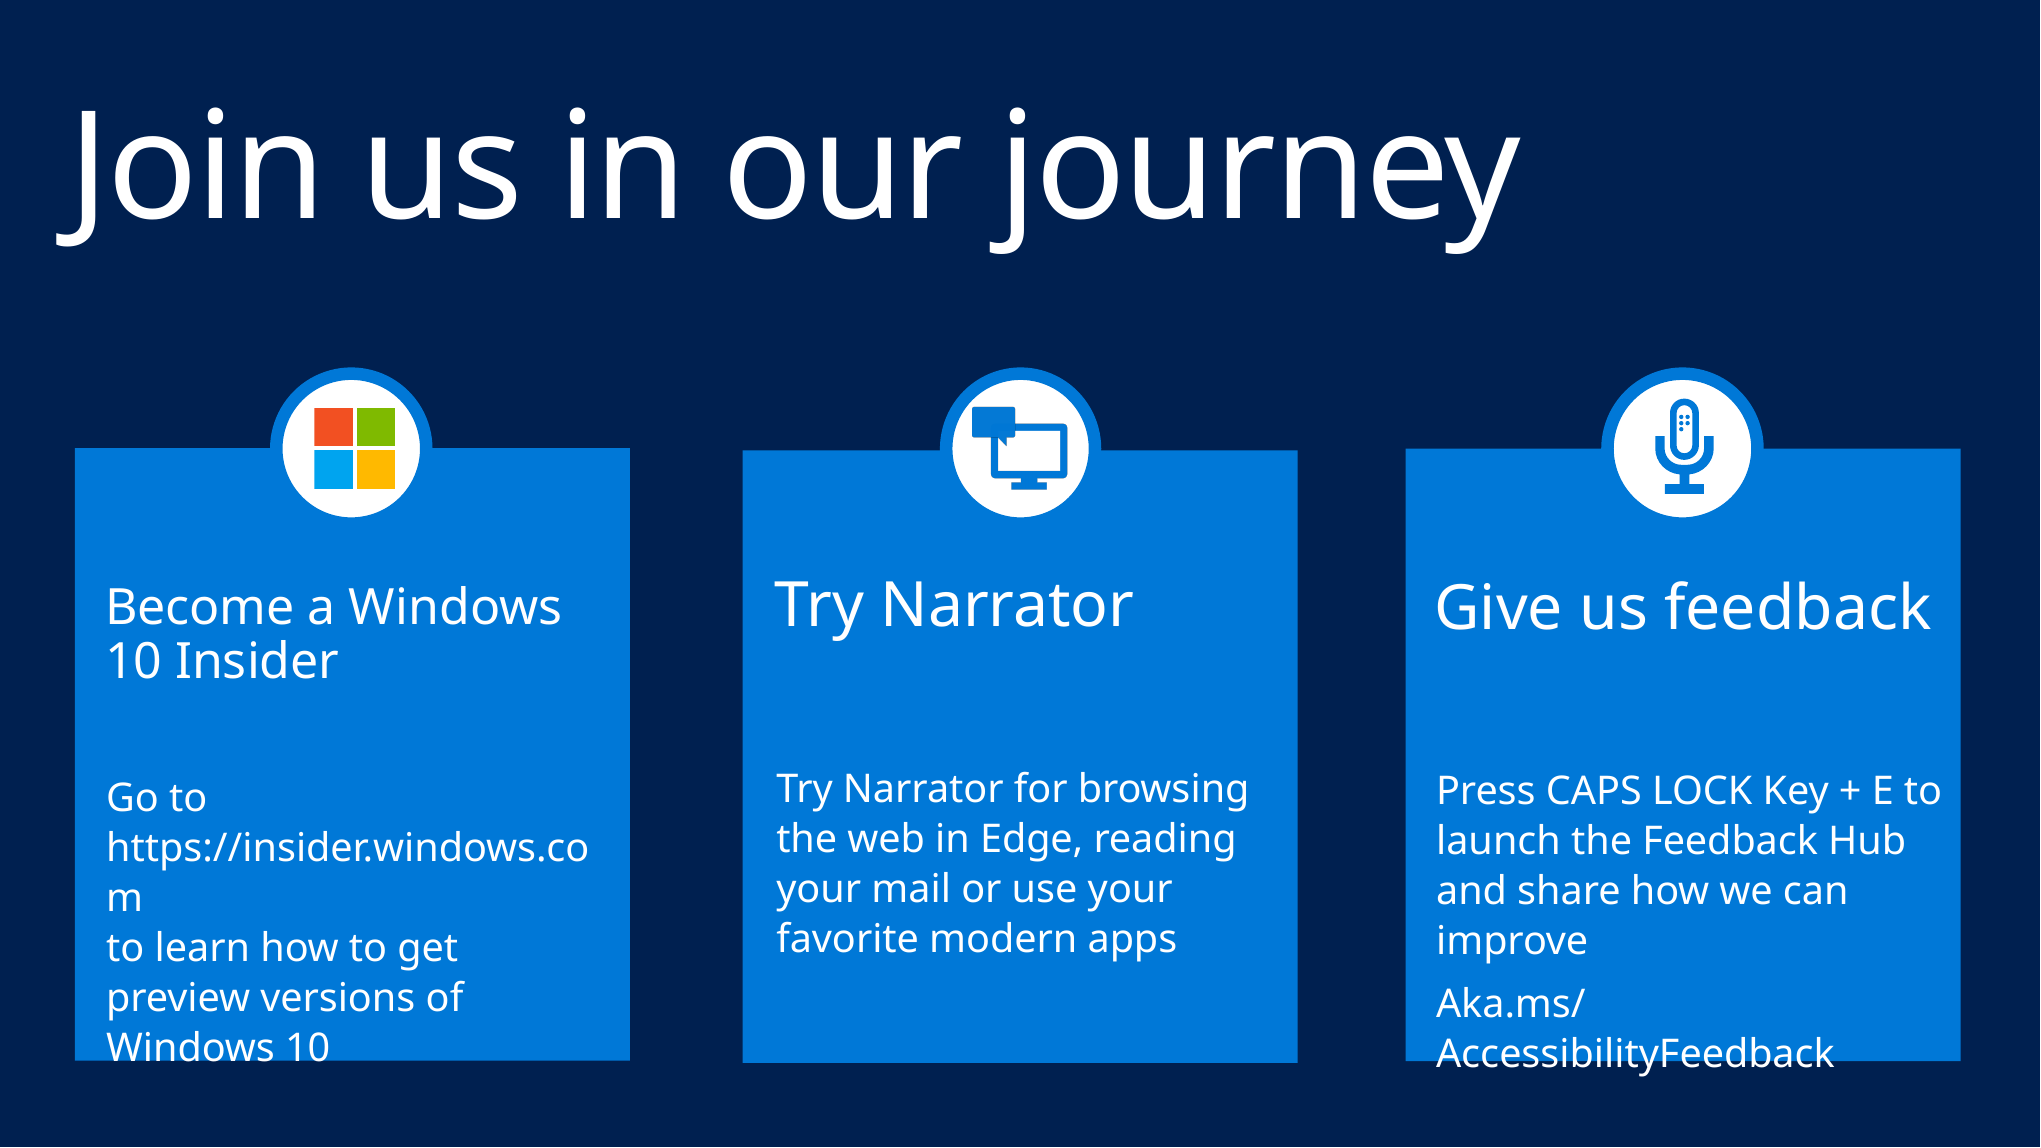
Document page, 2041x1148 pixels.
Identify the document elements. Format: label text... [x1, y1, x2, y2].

text_box Go to https://insider.windows.com to learn how to get preview versions of Windows 10 [76, 745, 636, 1094]
text_box [74, 714, 631, 1061]
text_box Press CAPS LOCK Key + E to launch the Feedback Hub and share how we can improve Aka.ms/AccessibilityFeedback [1405, 738, 1995, 1100]
text_box [74, 447, 631, 557]
text_box Try Narrator [744, 548, 1305, 744]
text_box Give us feedback [1404, 551, 1964, 747]
text_box [1405, 448, 1961, 551]
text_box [945, 373, 1096, 524]
title Join us in our journey [45, 73, 1996, 268]
text_box Try Narrator for browsing the web in Edge, reading your mail or use your favorite modern apps [746, 736, 1306, 1042]
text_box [1607, 373, 1758, 524]
text_box Become a Windows 10 Insider [74, 557, 635, 714]
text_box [275, 373, 427, 524]
text_box [742, 449, 1298, 1064]
